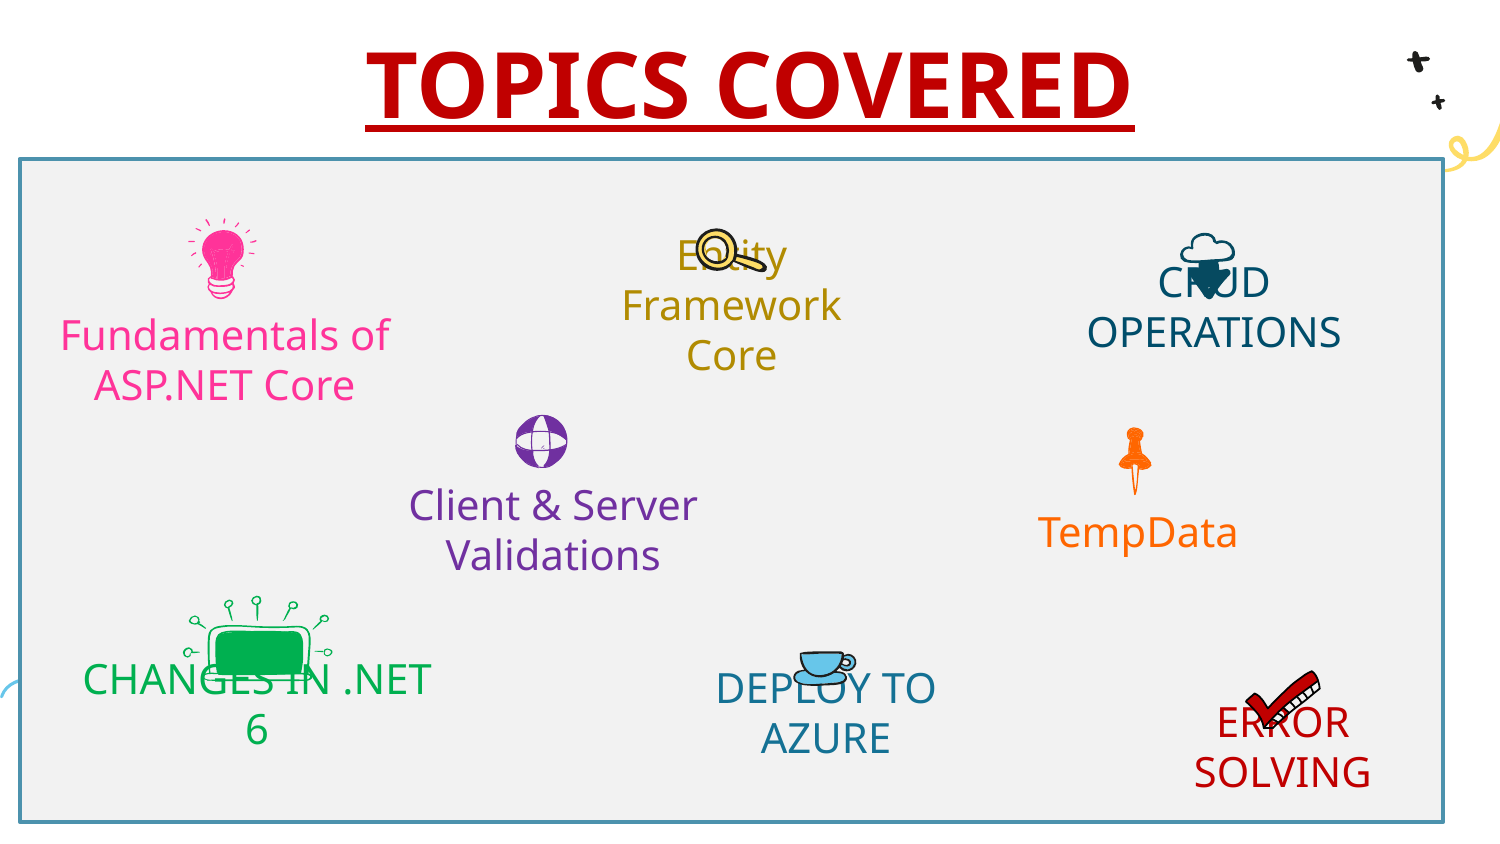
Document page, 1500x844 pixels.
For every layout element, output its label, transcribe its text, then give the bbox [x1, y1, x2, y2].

title Client & Server Validations [378, 498, 729, 594]
text_box ERROR SOLVING [1107, 716, 1459, 812]
title CHANGES IN .NET 6 [65, 673, 449, 769]
text_box [18, 157, 1445, 824]
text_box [1118, 427, 1153, 496]
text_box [1177, 232, 1236, 300]
title Entity Framework Core [556, 298, 907, 394]
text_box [692, 228, 771, 273]
text_box TempData [963, 476, 1314, 571]
title DEPLOY TO AZURE [650, 681, 1002, 777]
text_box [187, 218, 258, 300]
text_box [792, 650, 858, 687]
title Fundamentals of ASP.NET Core [44, 328, 406, 424]
title CRUD OPERATIONS [1039, 276, 1390, 372]
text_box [182, 595, 334, 682]
title TOPICS COVERED [0, 34, 1500, 129]
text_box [1245, 671, 1321, 729]
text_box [513, 414, 570, 469]
